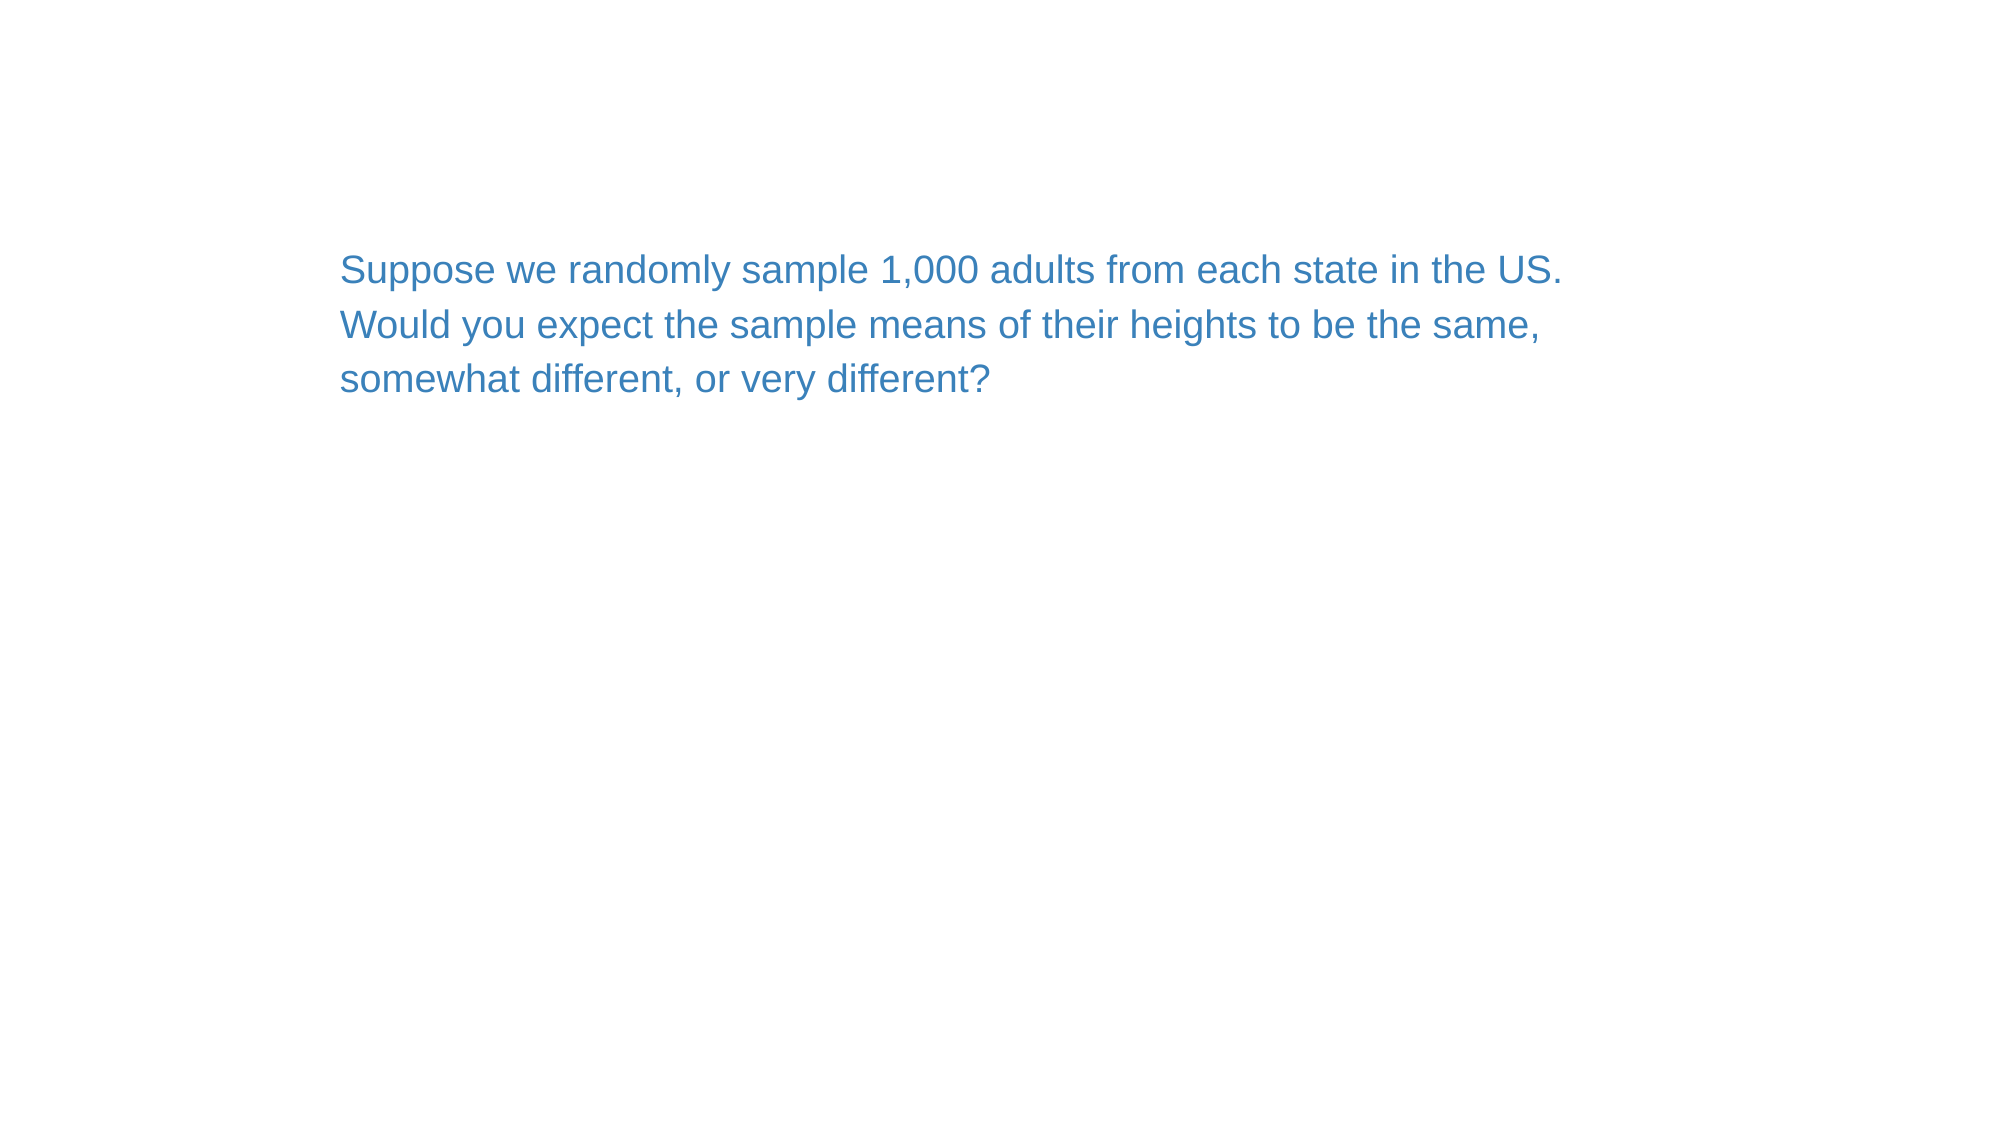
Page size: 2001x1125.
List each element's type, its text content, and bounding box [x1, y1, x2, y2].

list Suppose we randomly sample 1,000 adults from each state in the US. Would you expect the sample means of their heights to be the same, somewhat different, or very different? [325, 221, 1609, 420]
